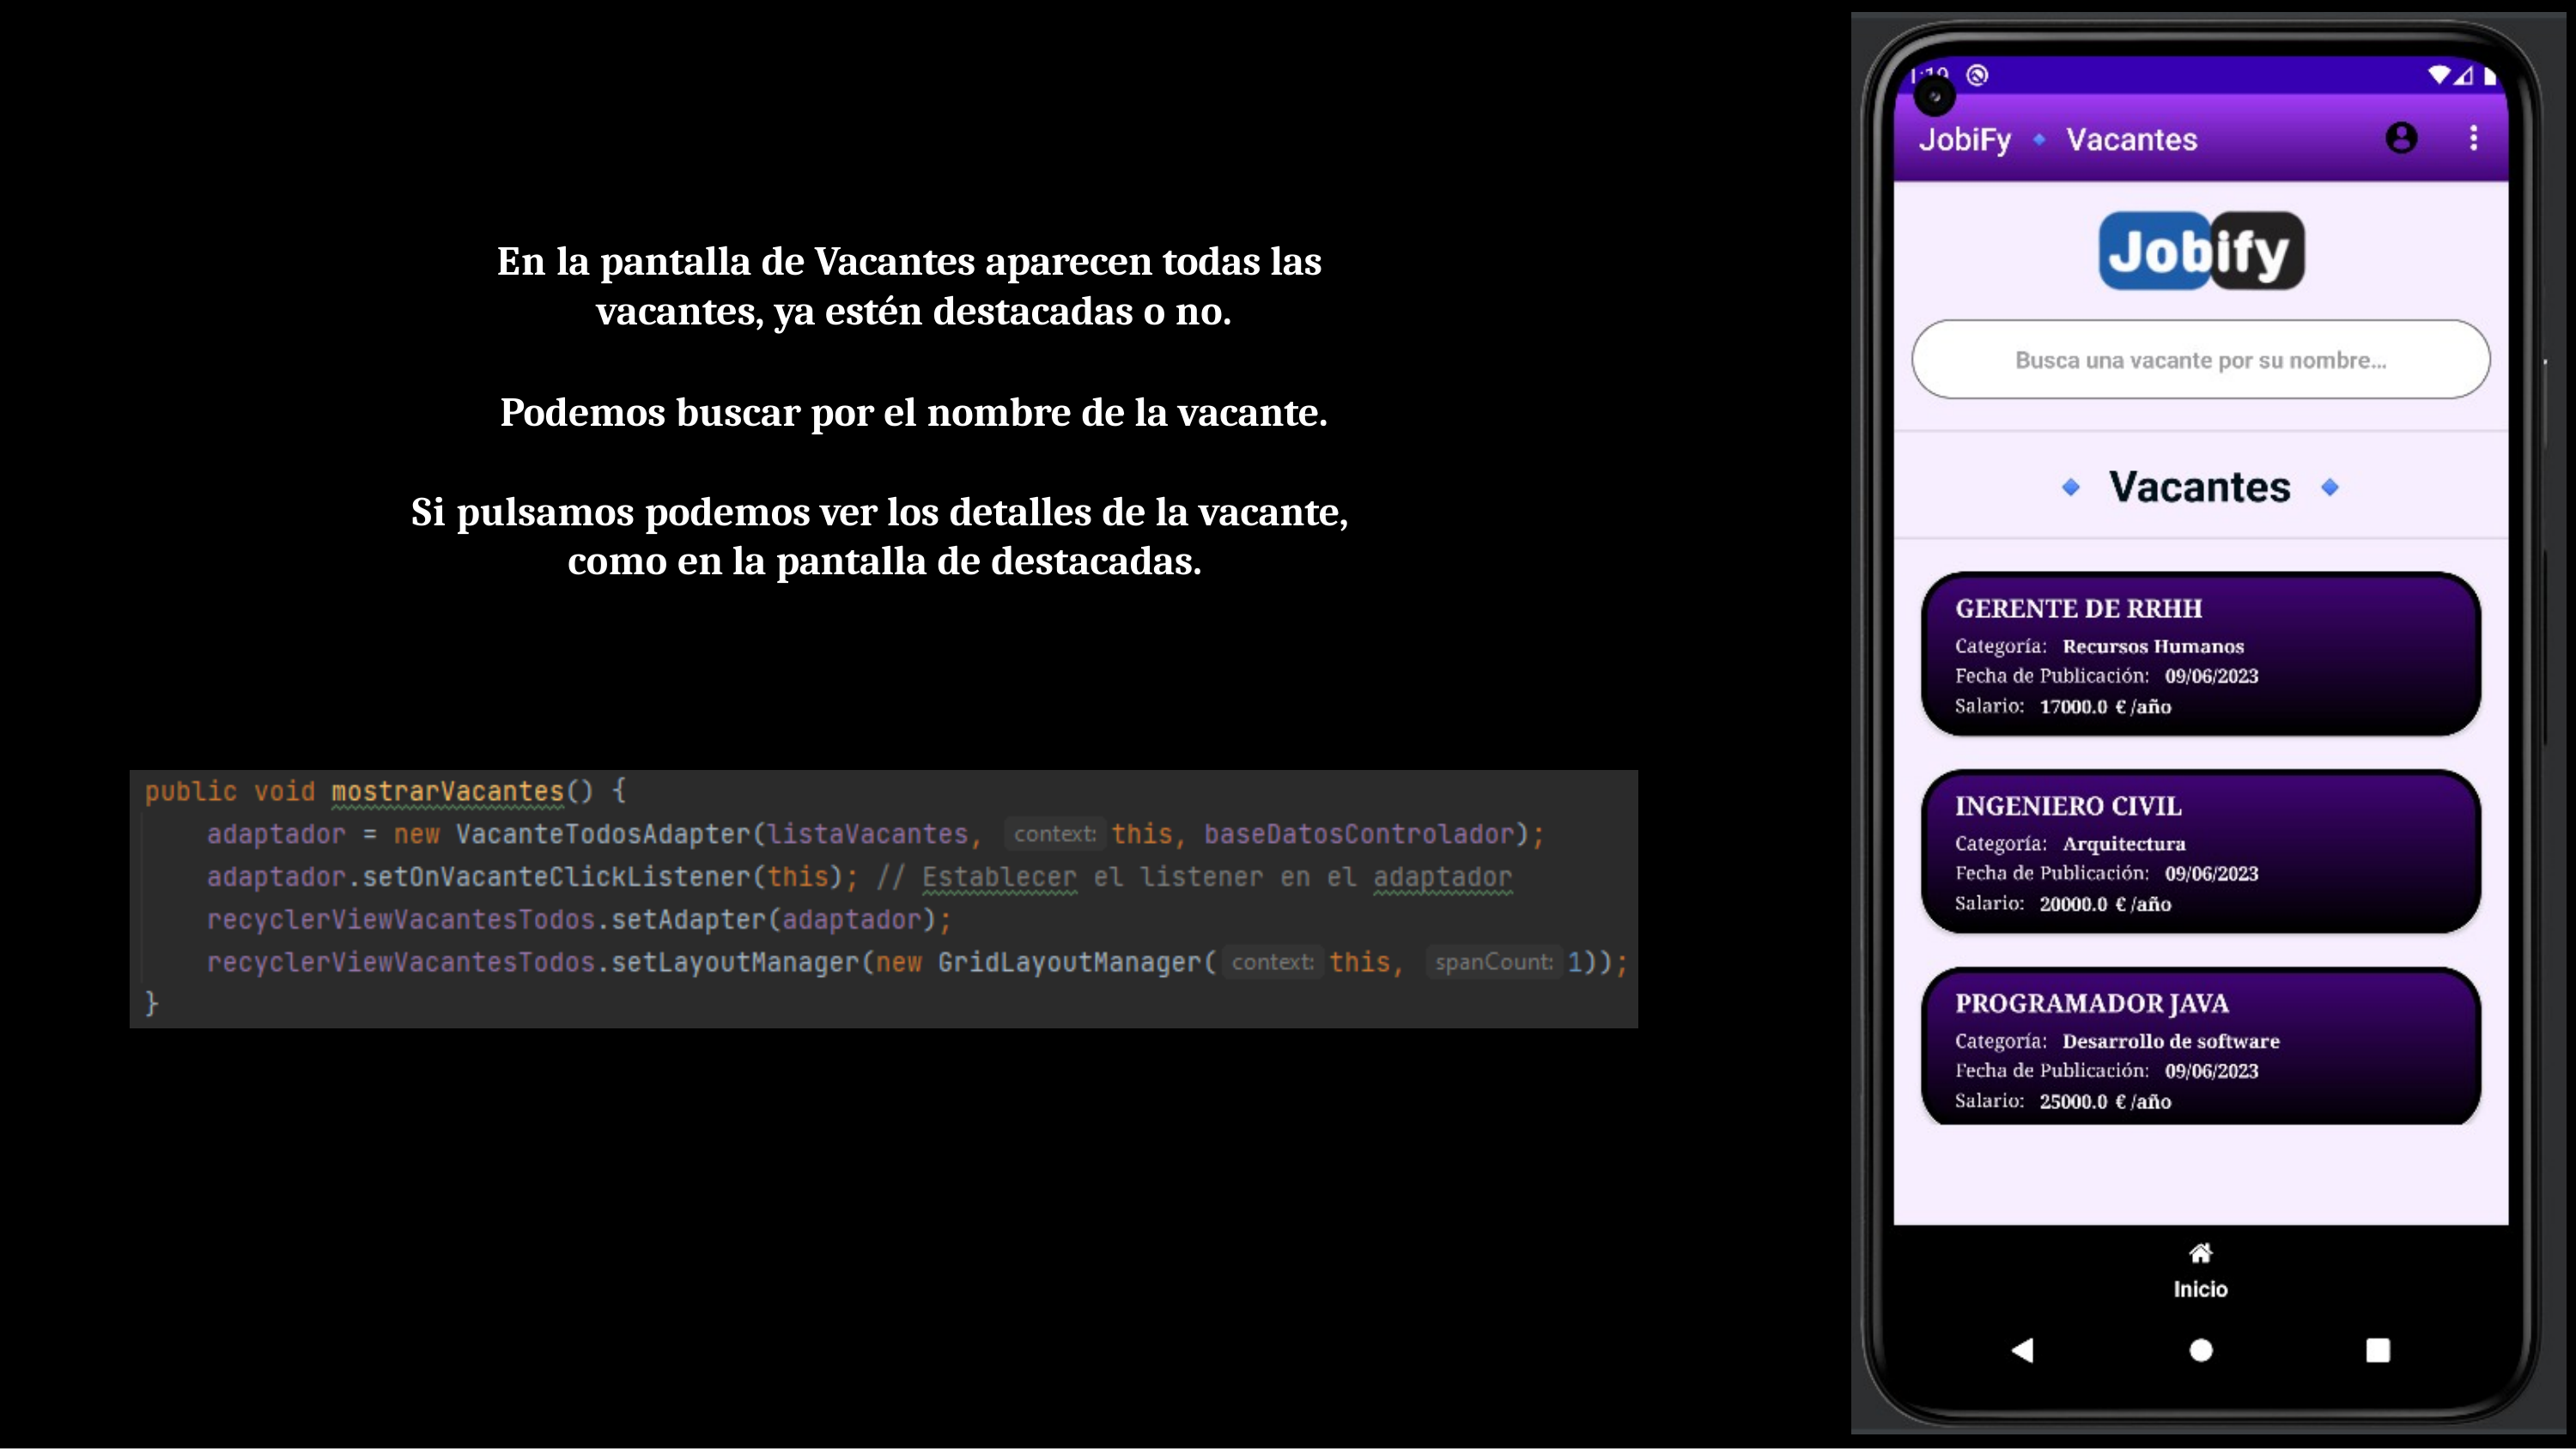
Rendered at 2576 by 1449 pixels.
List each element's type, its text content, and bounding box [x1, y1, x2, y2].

picture [129, 770, 1638, 1028]
text_box En la pantalla de Vacantes aparecen todas las vacantes, ya estén destacadas o no. Podemos buscar por el nombre de la vacante. Si pulsamos podemos ver los detalles de la vacante, como en la pantalla de destacadas. [401, 232, 1368, 583]
picture [1850, 12, 2567, 1434]
